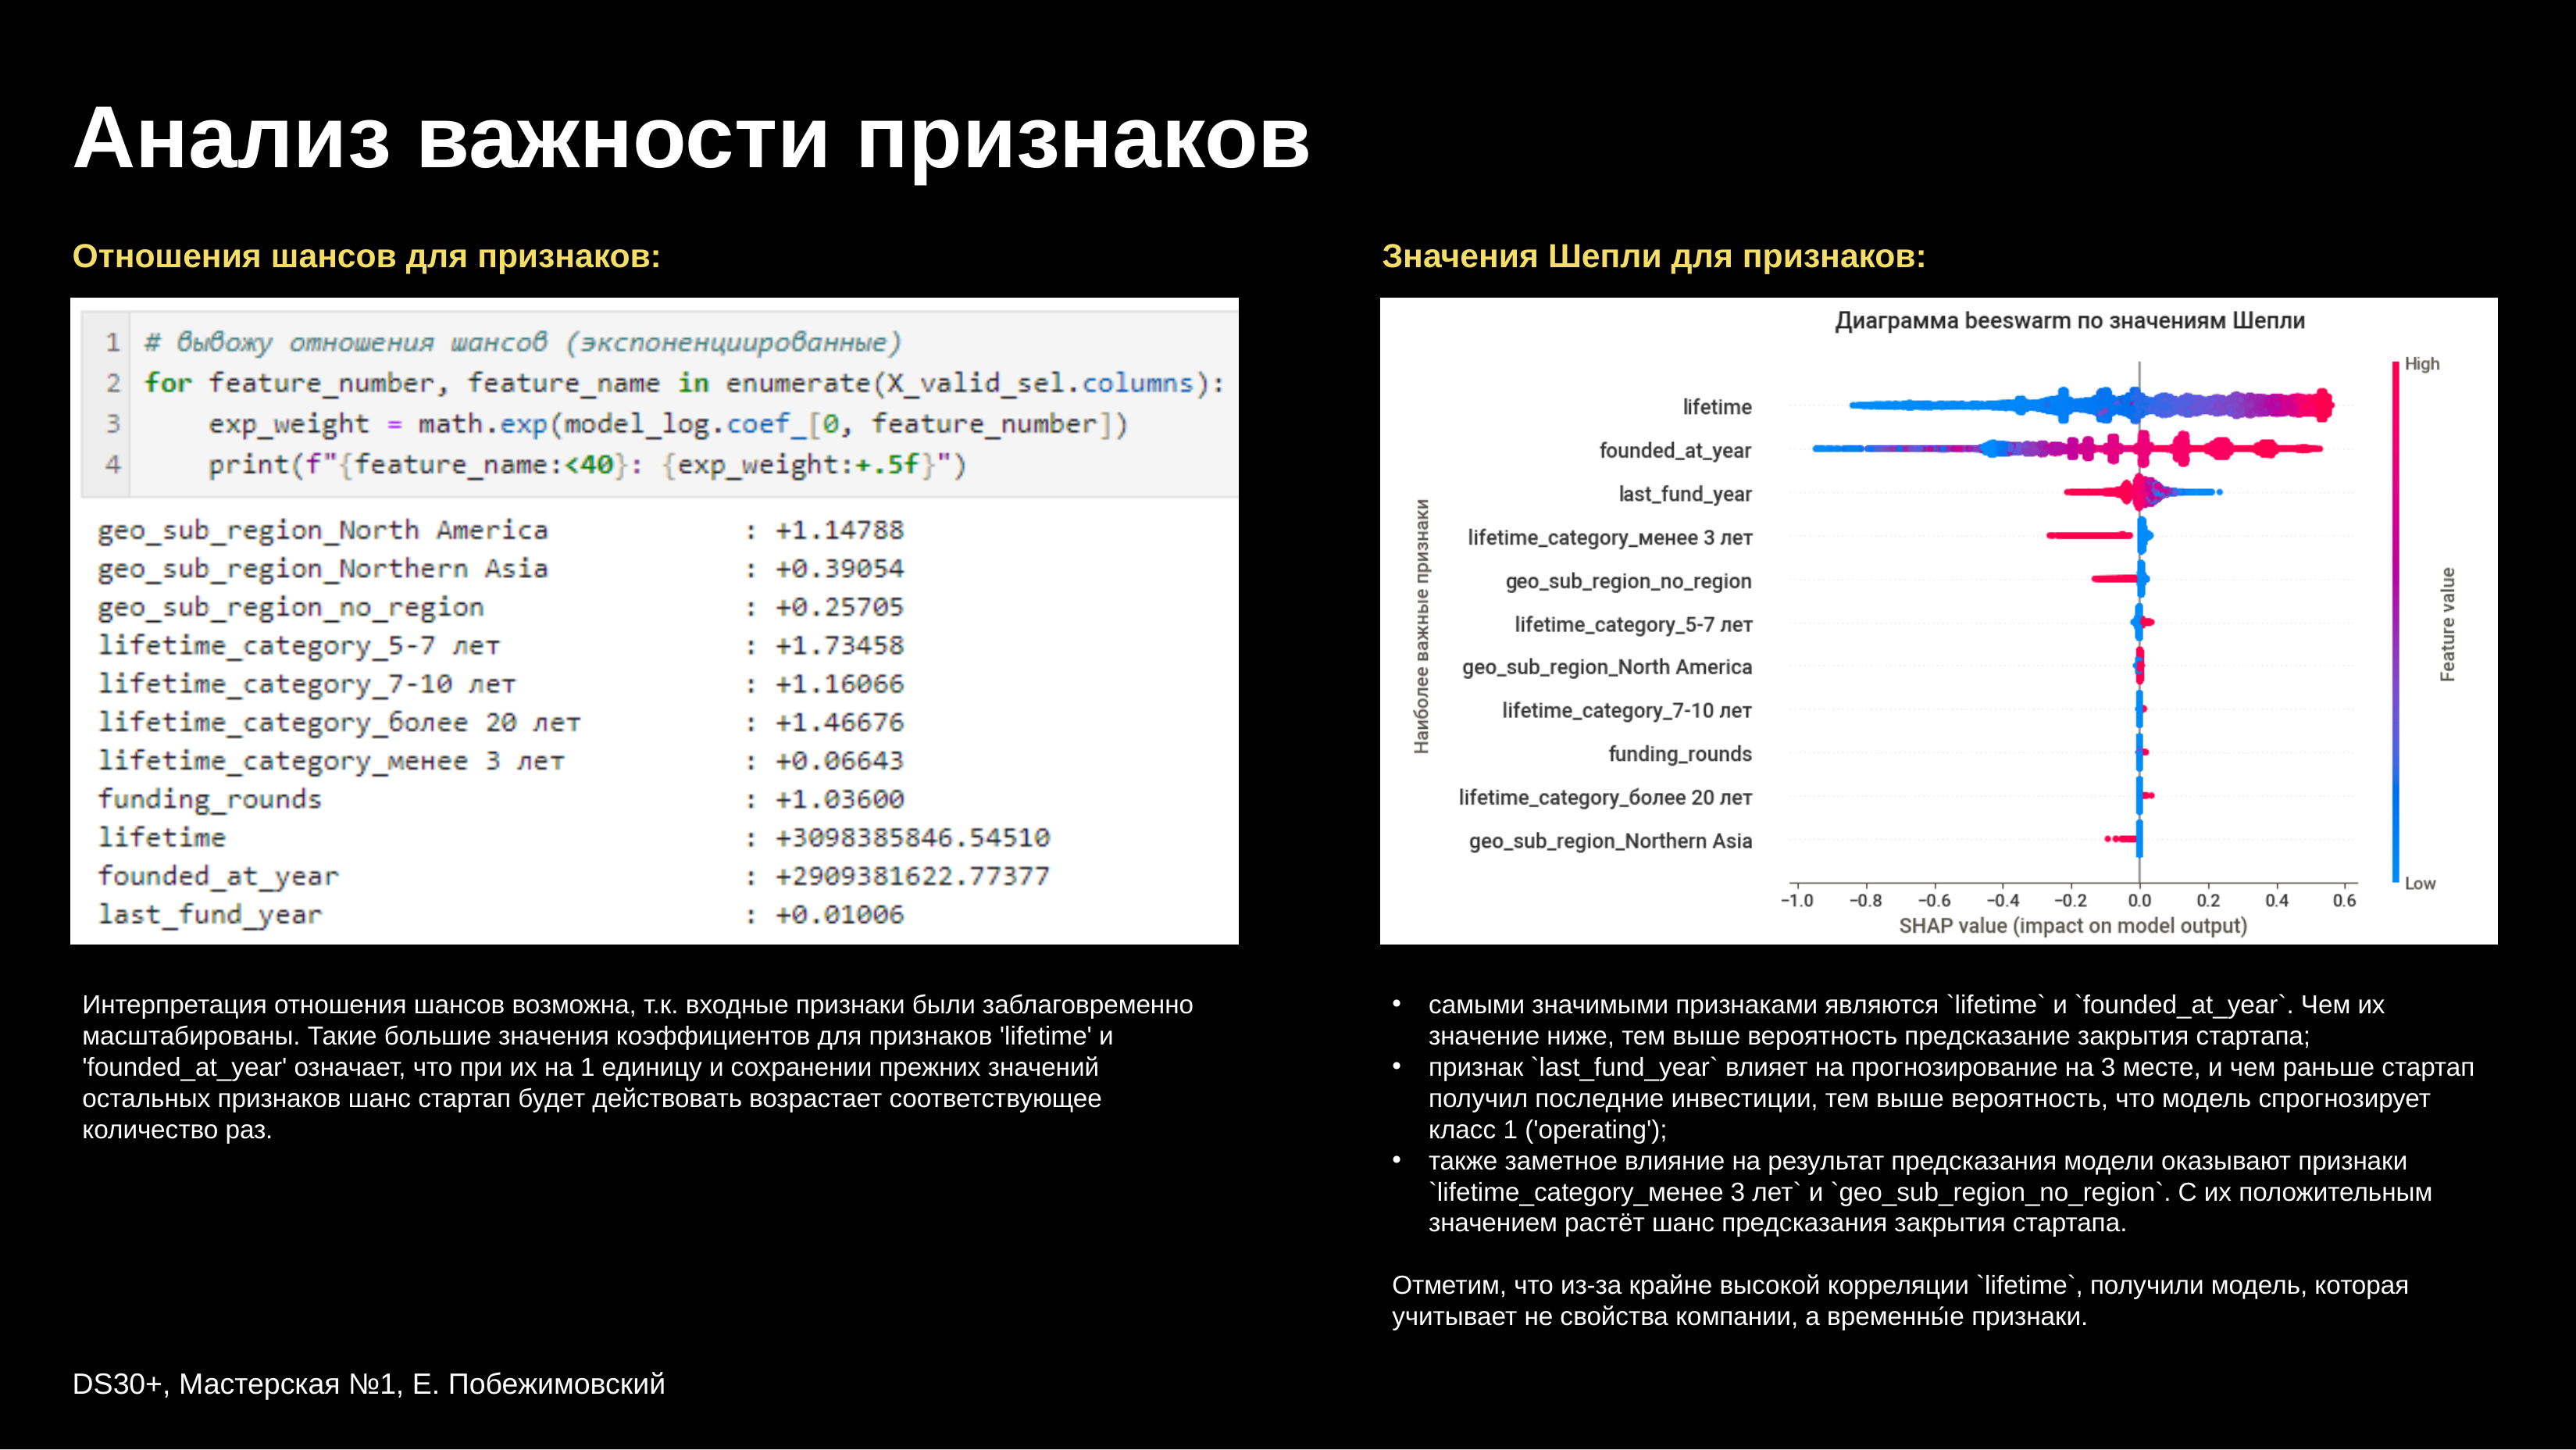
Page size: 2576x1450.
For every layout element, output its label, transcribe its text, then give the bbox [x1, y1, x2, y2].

text_box Интерпретация отношения шансов возможна, т.к. входные признаки были заблаговременно масштабированы. Такие большие значения коэффициентов для признаков 'lifetime' и 'founded_at_year' означает, что при их на 1 единицу и сохранении прежних значений остальных признаков шанс стартап будет действовать возрастает соответствующее количество раз. [70, 981, 1239, 1150]
title Анализ важности признаков [70, 65, 2542, 314]
picture [70, 298, 1239, 945]
text_box DS30+, Мастерская №1, Е. Побежимовский [70, 1359, 819, 1401]
text_box самыми значимыми признаками являются `lifetime` и `founded_at_year`. Чем их значение ниже, тем выше вероятность предсказание закрытия стартапа; признак `last_fund_year` влияет на прогнозирование на 3 месте, и чем раньше стартап получил последние инвестиции, тем выше вероятность, что модель спрогнозирует класс 1 ('operating'); также заметное влияние на результат предсказания модели оказывают признаки `lifetime_category_менее 3 лет` и `geo_sub_region_no_region`. С их положительным значением растёт шанс предсказания закрытия стартапа. Отметим, что из-за крайне высокой корреляции `lifetime`, получили модель, которая учитывает не свойства компании, а временны́е признаки. [1380, 981, 2498, 1337]
text_box Отношения шансов для признаков: [70, 227, 768, 275]
picture [1380, 298, 2498, 945]
text_box Значения Шепли для признаков: [1380, 227, 2078, 275]
